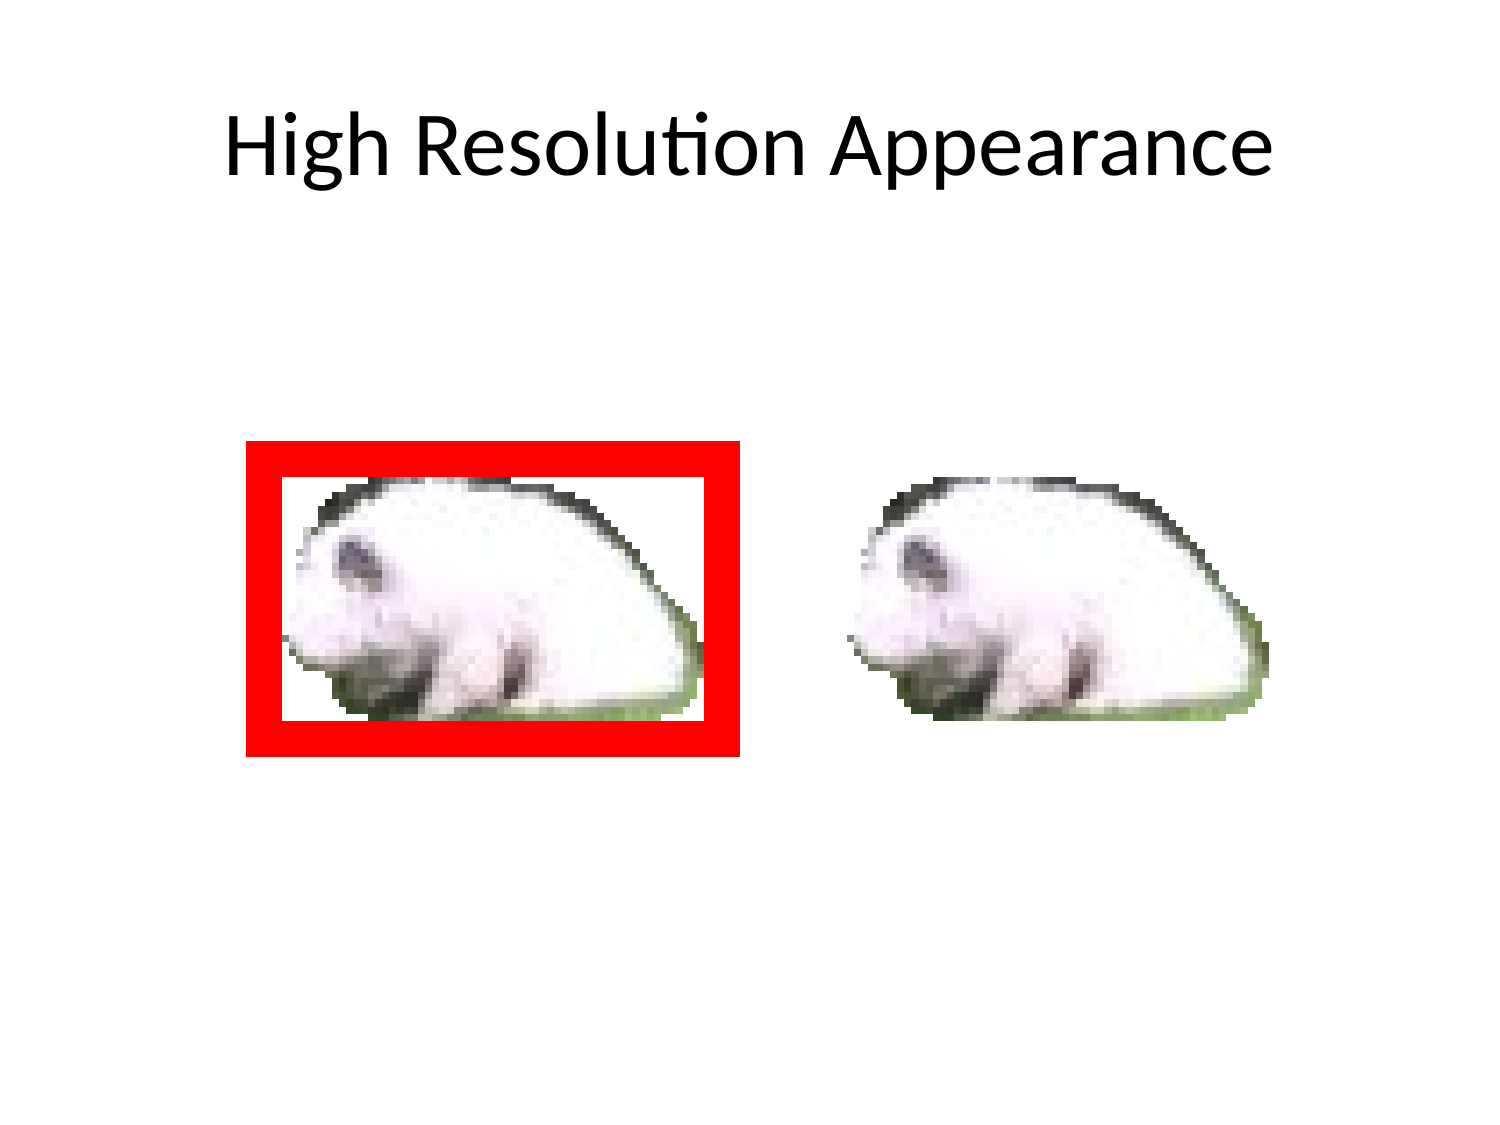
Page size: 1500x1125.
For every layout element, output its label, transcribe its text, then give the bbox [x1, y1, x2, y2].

title High Resolution Appearance [75, 45, 1425, 233]
picture [210, 405, 1341, 793]
